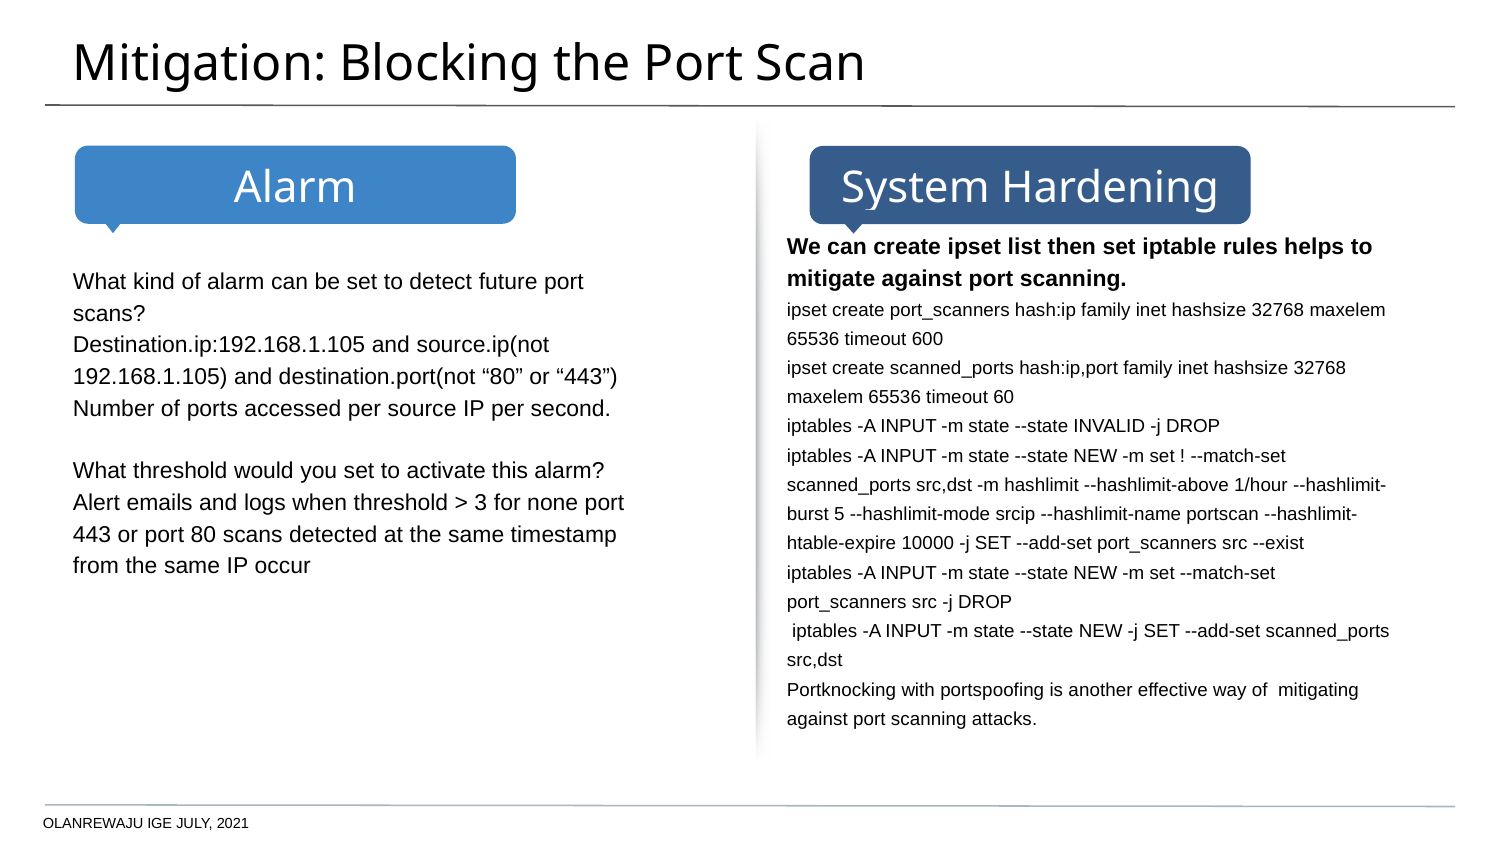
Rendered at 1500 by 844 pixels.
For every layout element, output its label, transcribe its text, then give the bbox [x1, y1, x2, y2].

picture [703, 107, 839, 782]
subtitle We can create ipset list then set iptable rules helps to mitigate against port scanning. ipset create port_scanners hash:ip family inet hashsize 32768 maxelem 65536 timeout 600 ipset create scanned_ports hash:ip,port family inet hashsize 32768 maxelem 65536 timeout 60 iptables -A INPUT -m state --state INVALID -j DROP iptables -A INPUT -m state --state NEW -m set ! --match-set scanned_ports src,dst -m hashlimit --hashlimit-above 1/hour --hashlimit-burst 5 --hashlimit-mode srcip --hashlimit-name portscan --hashlimit-htable-expire 10000 -j SET --add-set port_scanners src --exist iptables -A INPUT -m state --state NEW -m set --match-set port_scanners src -j DROP iptables -A INPUT -m state --state NEW -j SET --add-set scanned_ports src,dst Portknocking with portspoofing is another effective way of mitigating against port scanning attacks. Describe the solution. If possible, provide required command lines. [711, 227, 1494, 805]
subtitle OLANREWAJU IGE JULY, 2021 [0, 806, 1306, 844]
title Mitigation: Blocking the Port Scan [0, 0, 1500, 88]
subtitle What kind of alarm can be set to detect future port scans? Destination.ip:192.168.1.105 and source.ip(not 192.168.1.105) and destination.port(not “80” or “443”) Number of ports accessed per source IP per second. What threshold would you set to activate this alarm? Alert emails and logs when threshold > 3 for none port 443 or port 80 scans detected at the same timestamp from the same IP occur [0, 262, 704, 764]
